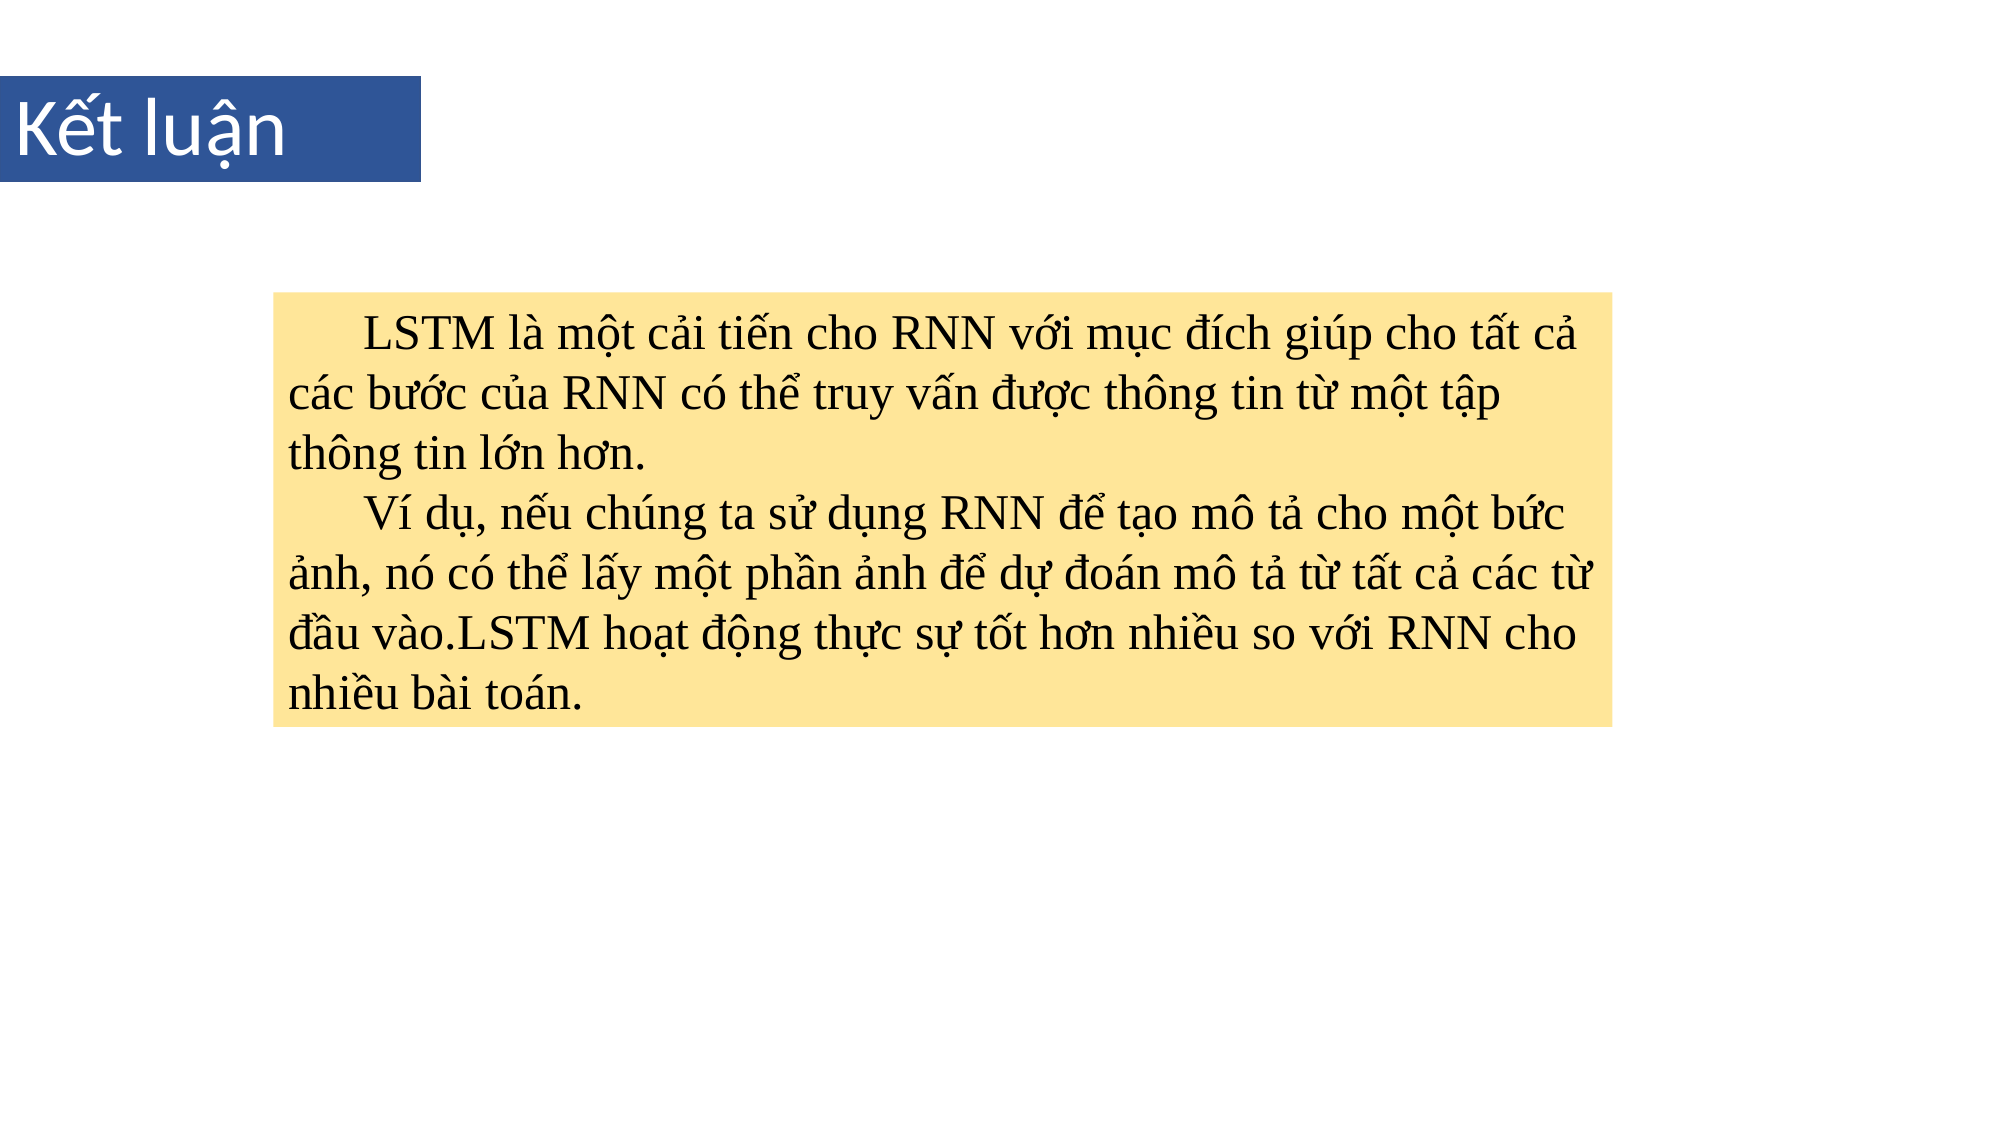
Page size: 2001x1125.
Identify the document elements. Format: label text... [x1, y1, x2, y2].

text_box LSTM là một cải tiến cho RNN với mục đích giúp cho tất cả các bước của RNN có thể truy vấn được thông tin từ một tập thông tin lớn hơn. Ví dụ, nếu chúng ta sử dụng RNN để tạo mô tả cho một bức ảnh, nó có thể lấy một phần ảnh để dự đoán mô tả từ tất cả các từ đầu vào.LSTM hoạt động thực sự tốt hơn nhiều so với RNN cho nhiều bài toán. [273, 292, 1613, 727]
title Kết luận [0, 76, 421, 182]
